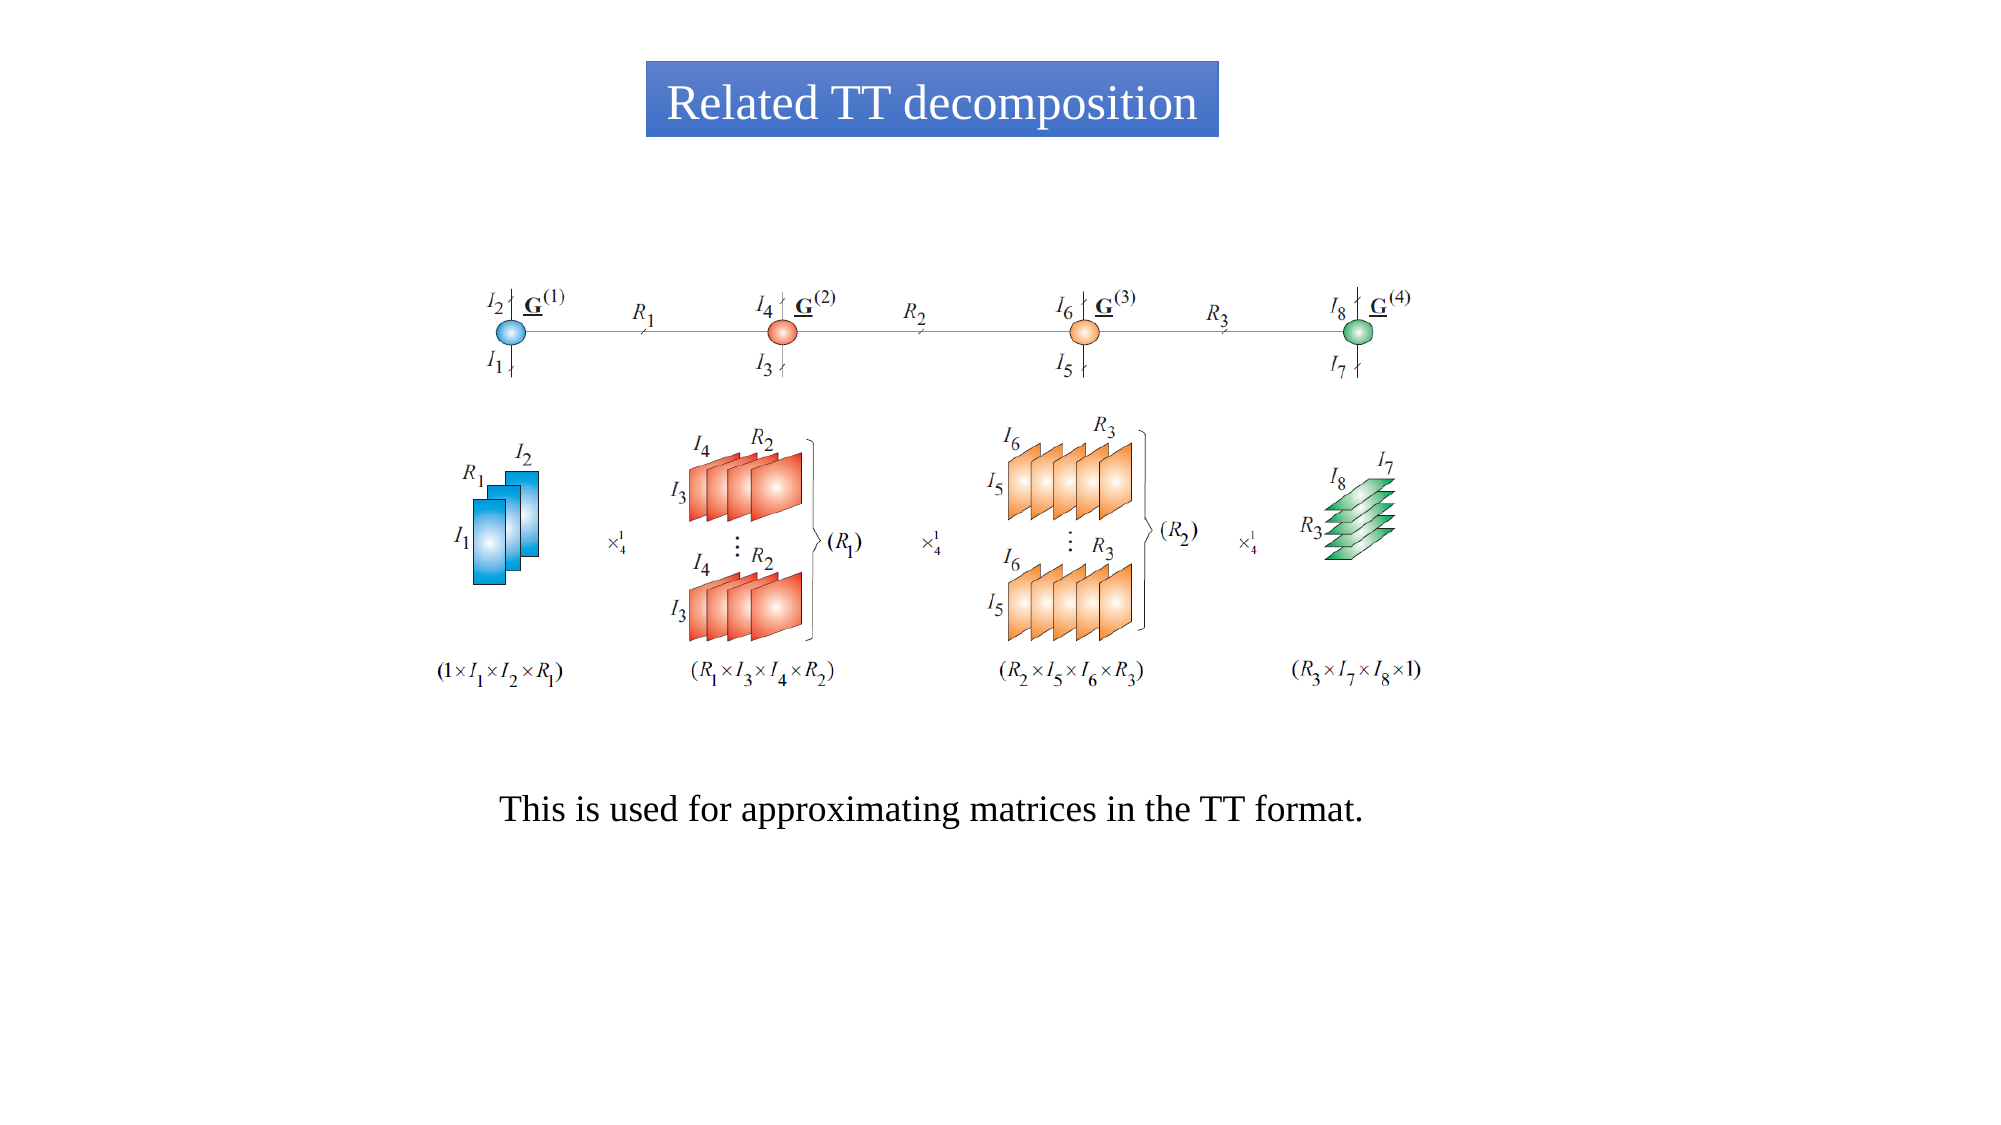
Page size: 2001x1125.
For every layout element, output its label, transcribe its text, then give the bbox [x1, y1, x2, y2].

text_box Related TT decomposition [646, 61, 1219, 137]
picture [423, 265, 1442, 694]
text_box This is used for approximating matrices in the TT format. [484, 776, 1381, 837]
